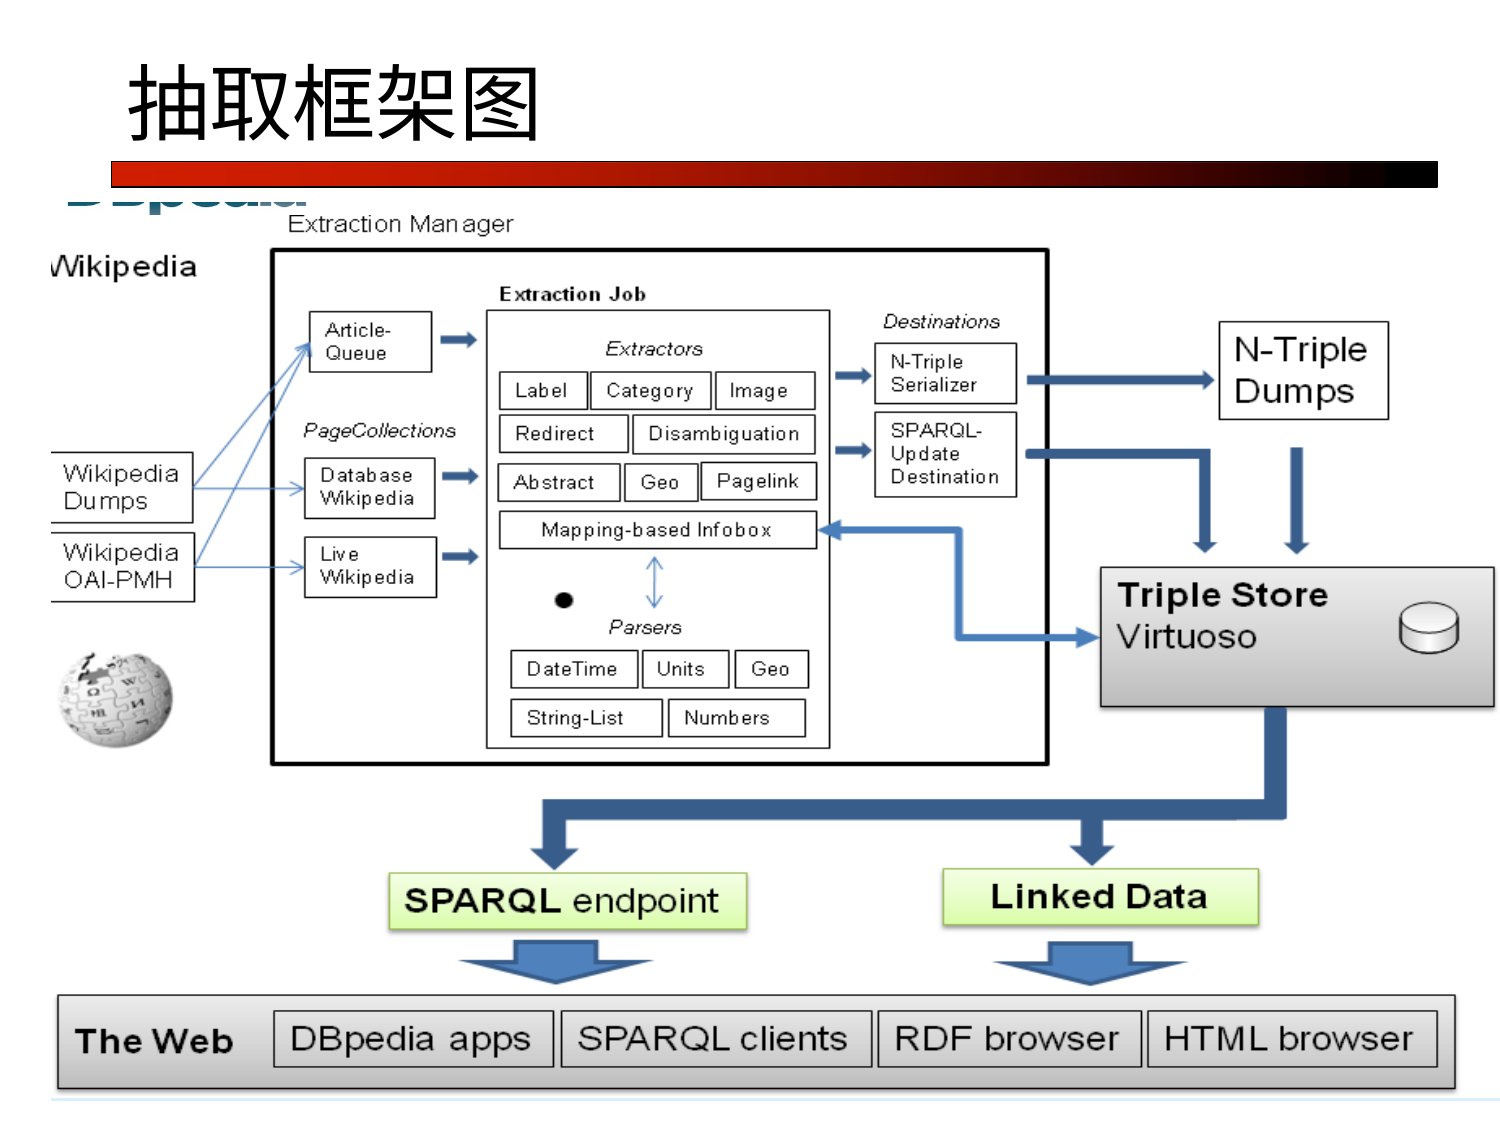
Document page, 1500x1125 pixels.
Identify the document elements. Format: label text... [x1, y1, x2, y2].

text_box [111, 161, 1437, 188]
text_box [51, 215, 1500, 1098]
text_box [65, 202, 309, 215]
title 抽取框架图 [124, 51, 1376, 154]
